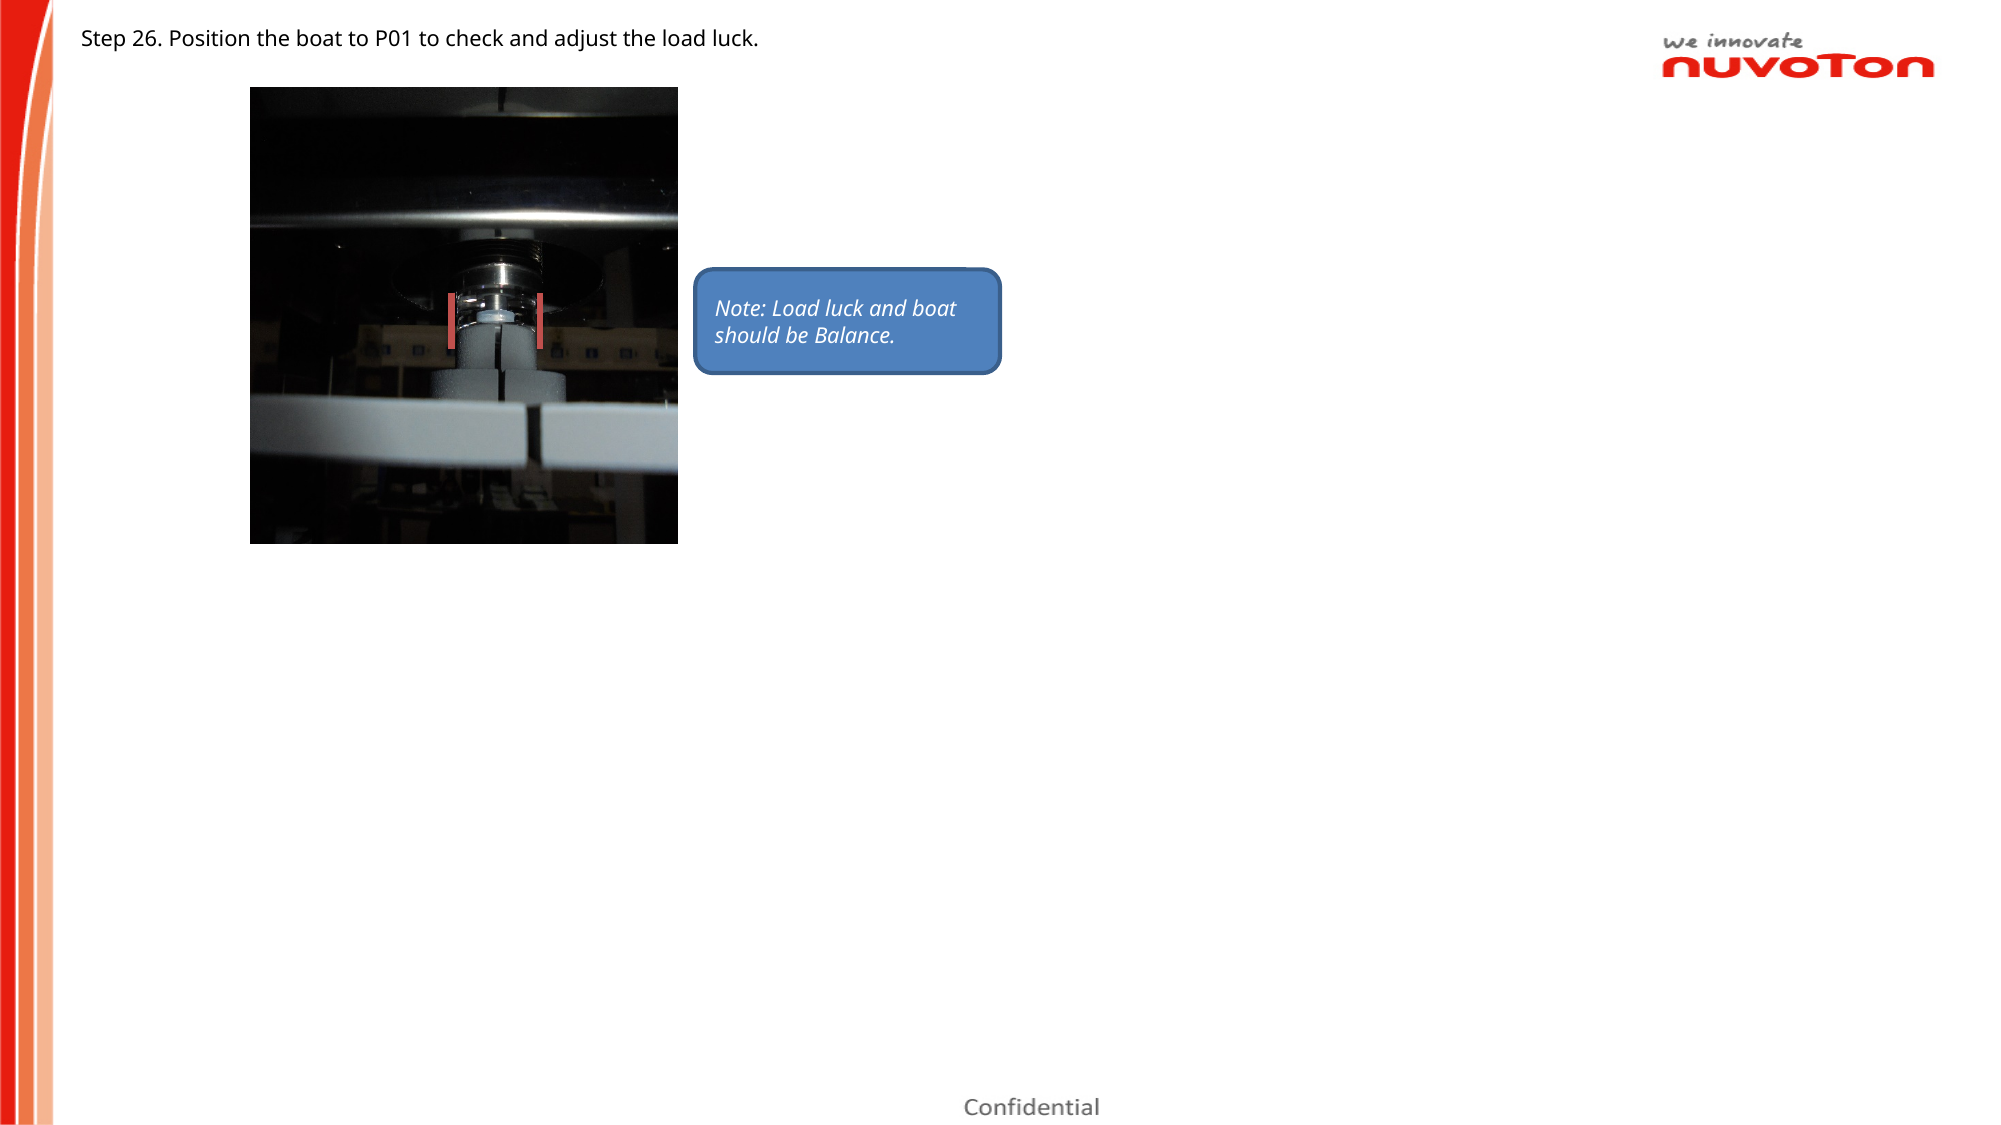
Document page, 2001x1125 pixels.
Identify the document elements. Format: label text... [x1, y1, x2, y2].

text_box Note: Load luck and boat should be Balance. [693, 267, 1003, 376]
text_box Step 26. Position the boat to P01 to check and adjust the load luck. [66, 17, 799, 59]
picture [0, 0, 2000, 1125]
